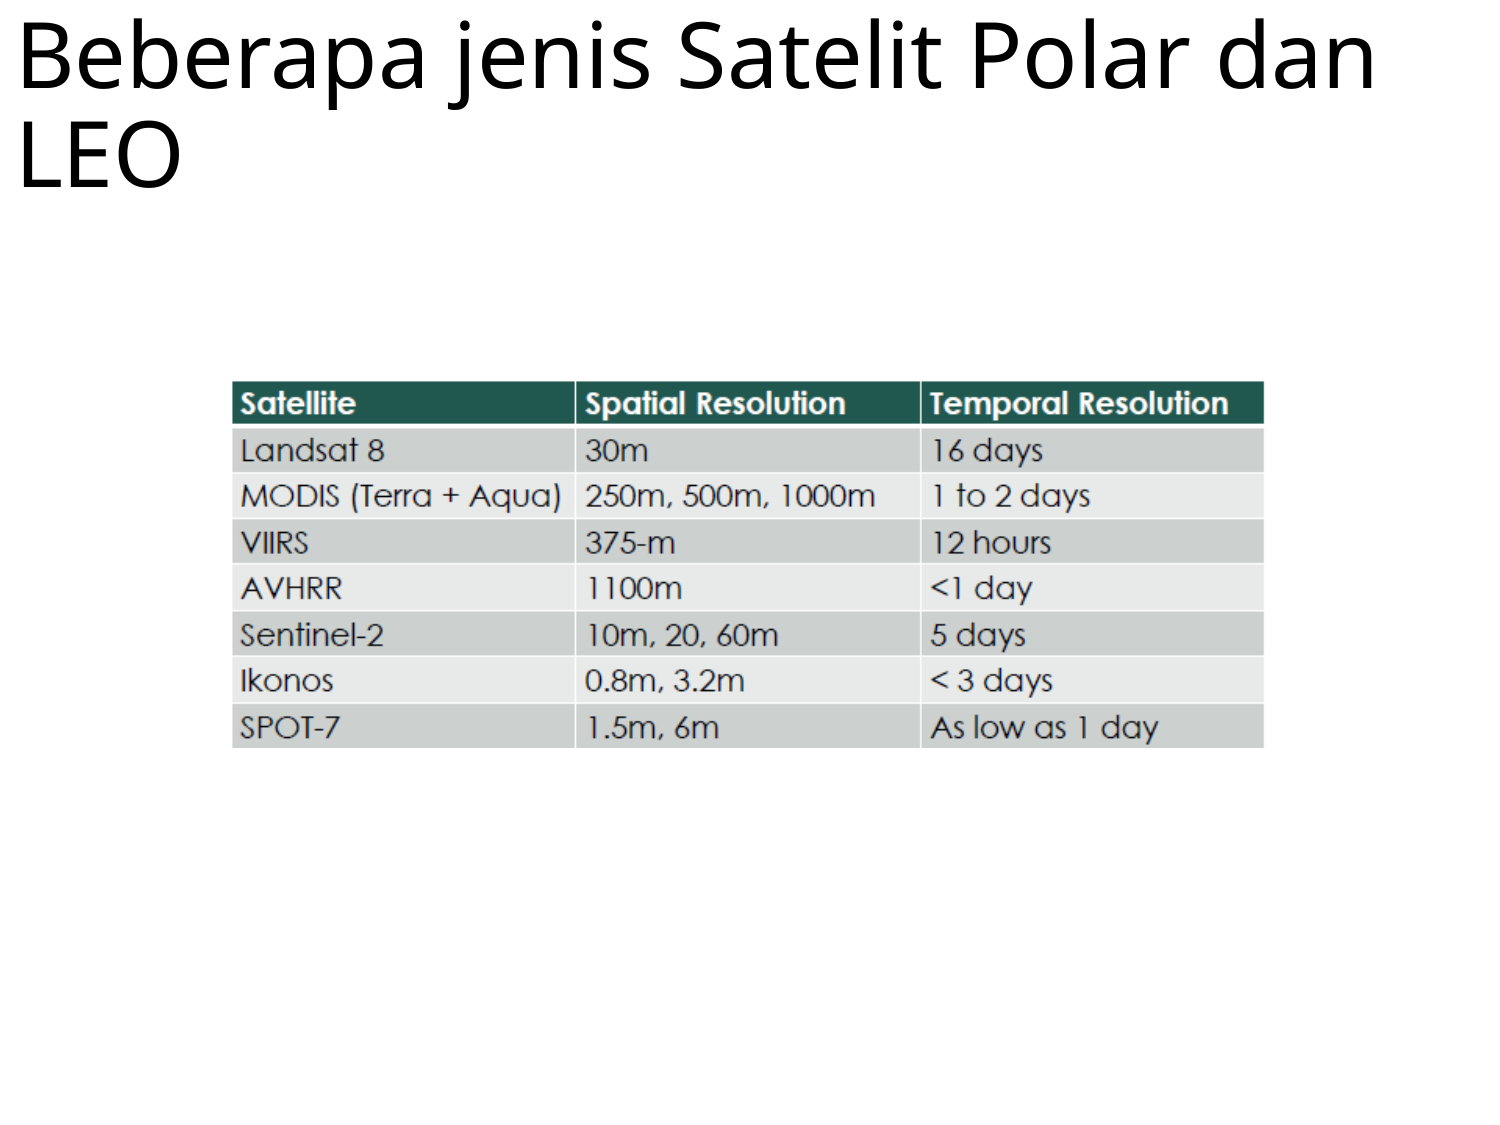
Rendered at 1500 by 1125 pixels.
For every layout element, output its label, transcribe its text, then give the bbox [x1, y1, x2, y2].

title Beberapa jenis Satelit Polar dan LEO [0, 0, 1397, 218]
picture [228, 377, 1272, 748]
